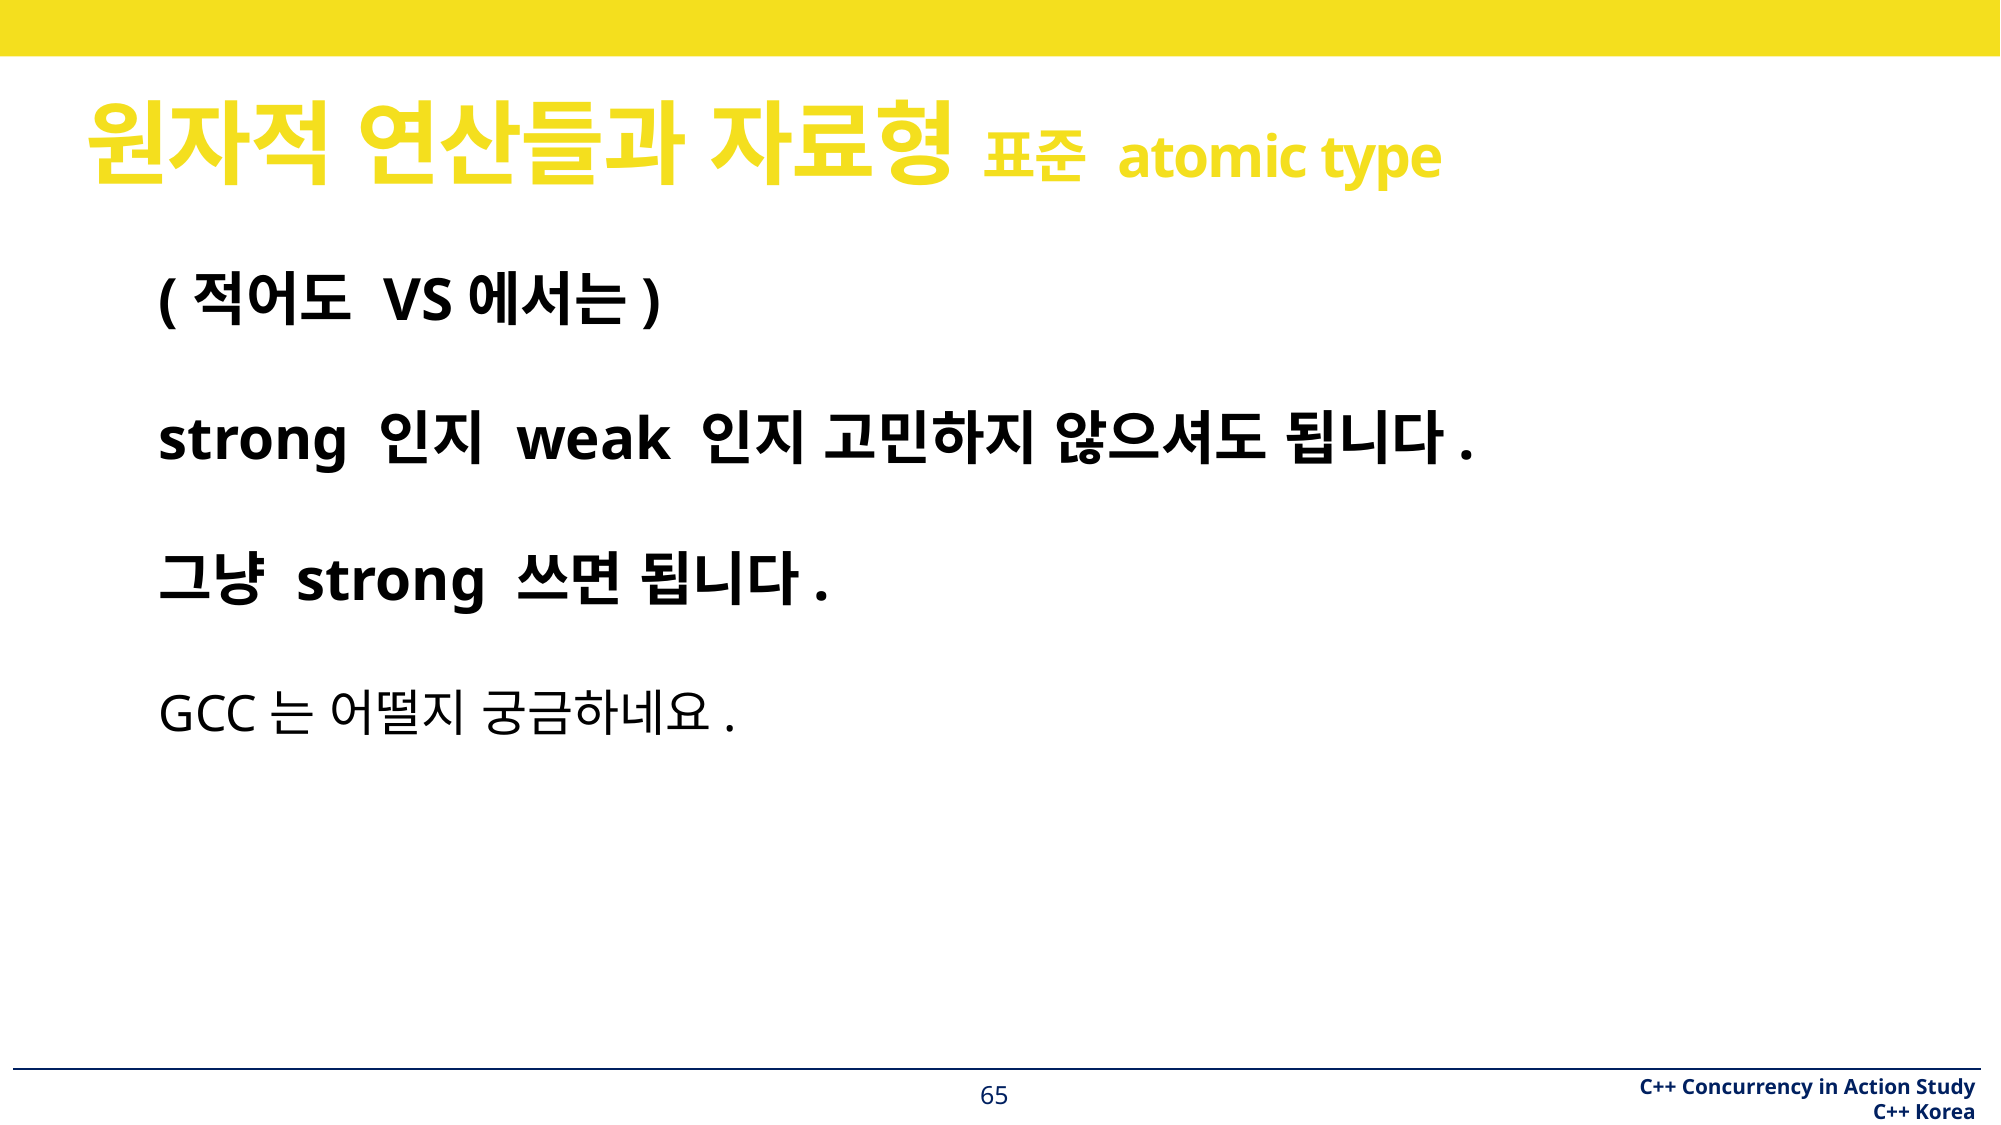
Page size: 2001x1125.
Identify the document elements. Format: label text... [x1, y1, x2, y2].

title 원자적 연산들과 자료형 표준 atomic type [85, 98, 1915, 198]
text_box (적어도 VS에서는) strong 인지 weak 인지 고민하지 않으셔도 됩니다. 그냥 strong 쓰면 됩니다. GCC는 어떨지 궁금하네요. [159, 261, 1476, 742]
slide_number 65 [911, 1071, 1078, 1118]
